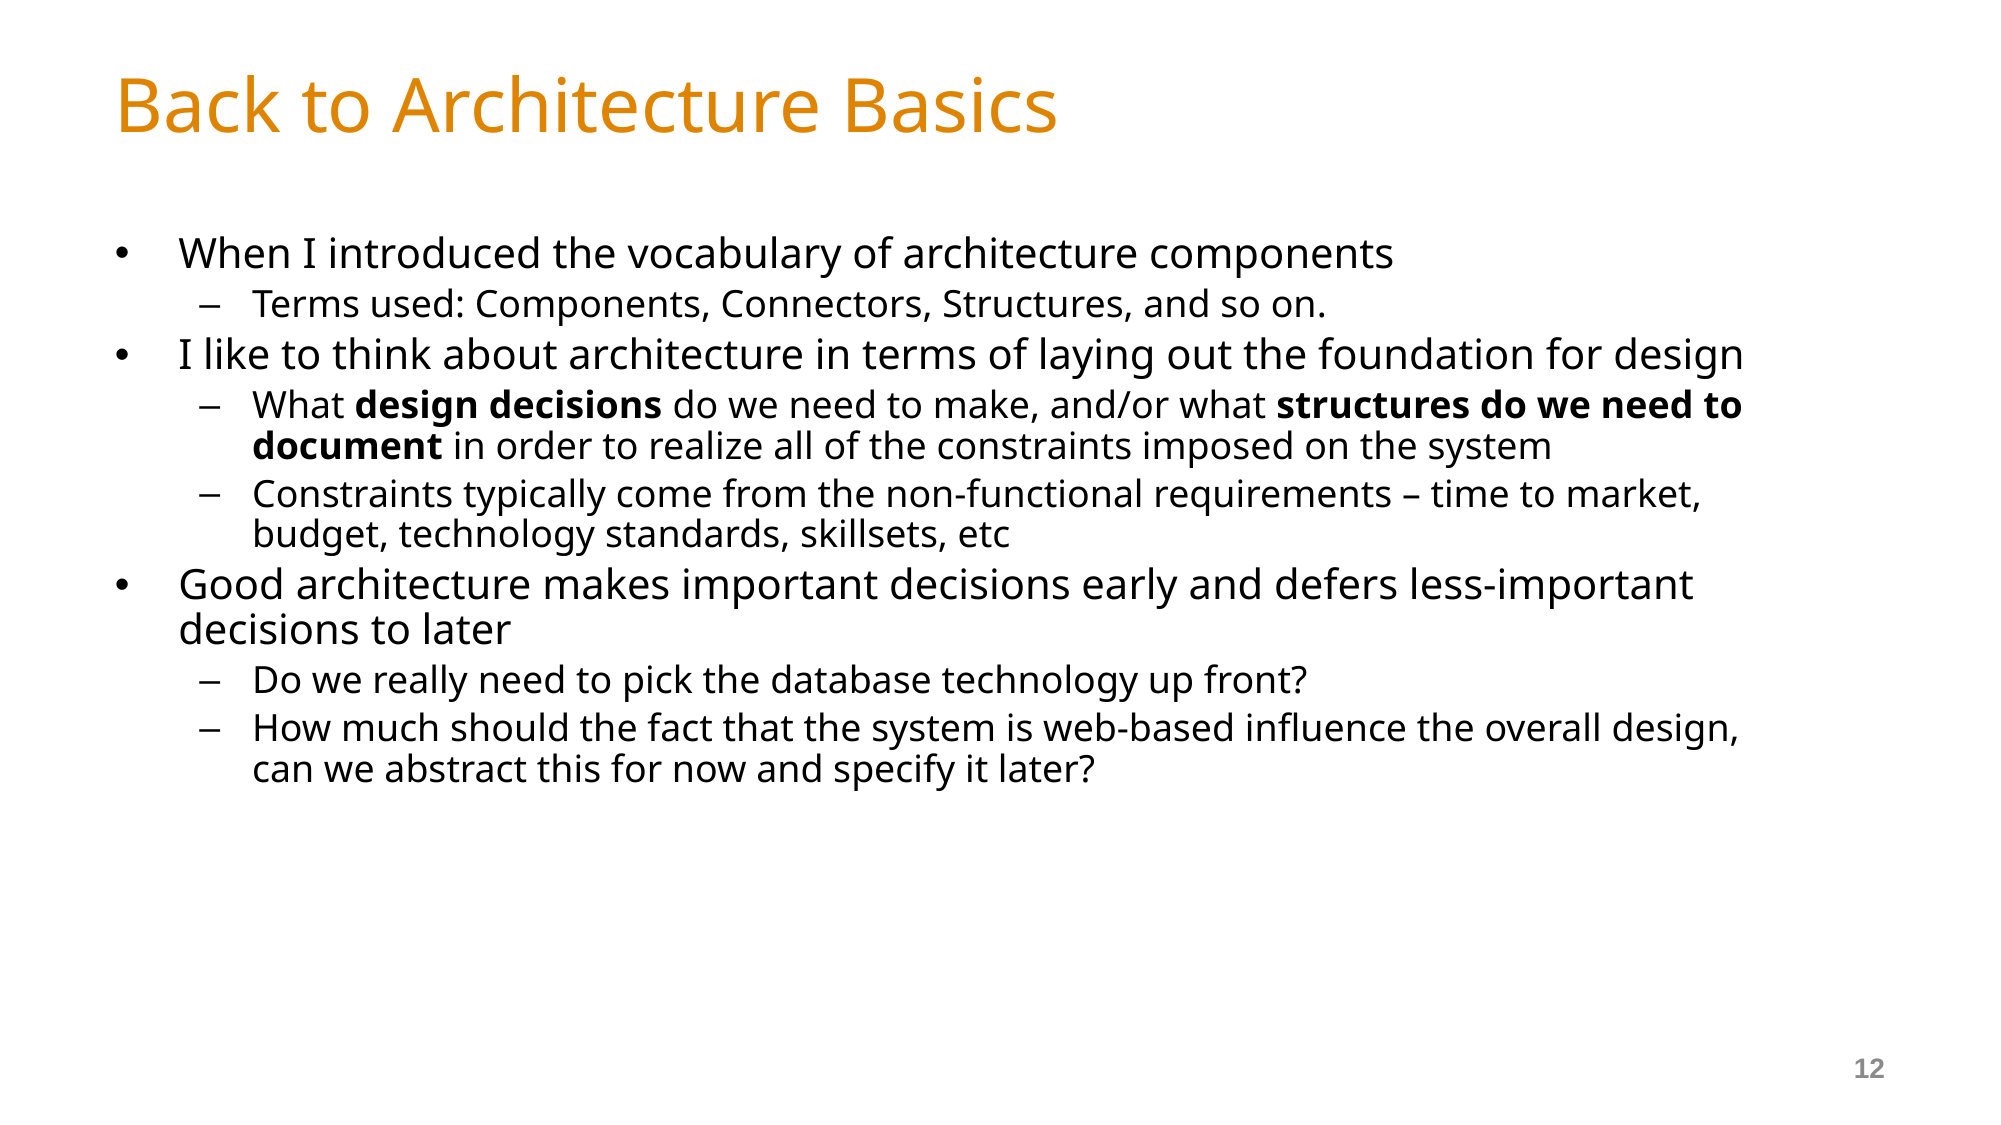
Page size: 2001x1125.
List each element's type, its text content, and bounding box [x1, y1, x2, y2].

list When I introduced the vocabulary of architecture components Terms used: Components, Connectors, Structures, and so on. I like to think about architecture in terms of laying out the foundation for design What design decisions do we need to make, and/or what structures do we need to document in order to realize all of the constraints imposed on the system Constraints typically come from the non-functional requirements – time to market, budget, technology standards, skillsets, etc Good architecture makes important decisions early and defers less-important decisions to later Do we really need to pick the database technology up front? How much should the fact that the system is web-based influence the overall design, can we abstract this for now and specify it later? [99, 224, 1778, 900]
slide_number 12 [1433, 1039, 1900, 1100]
title Back to Architecture Basics [99, 45, 1900, 160]
